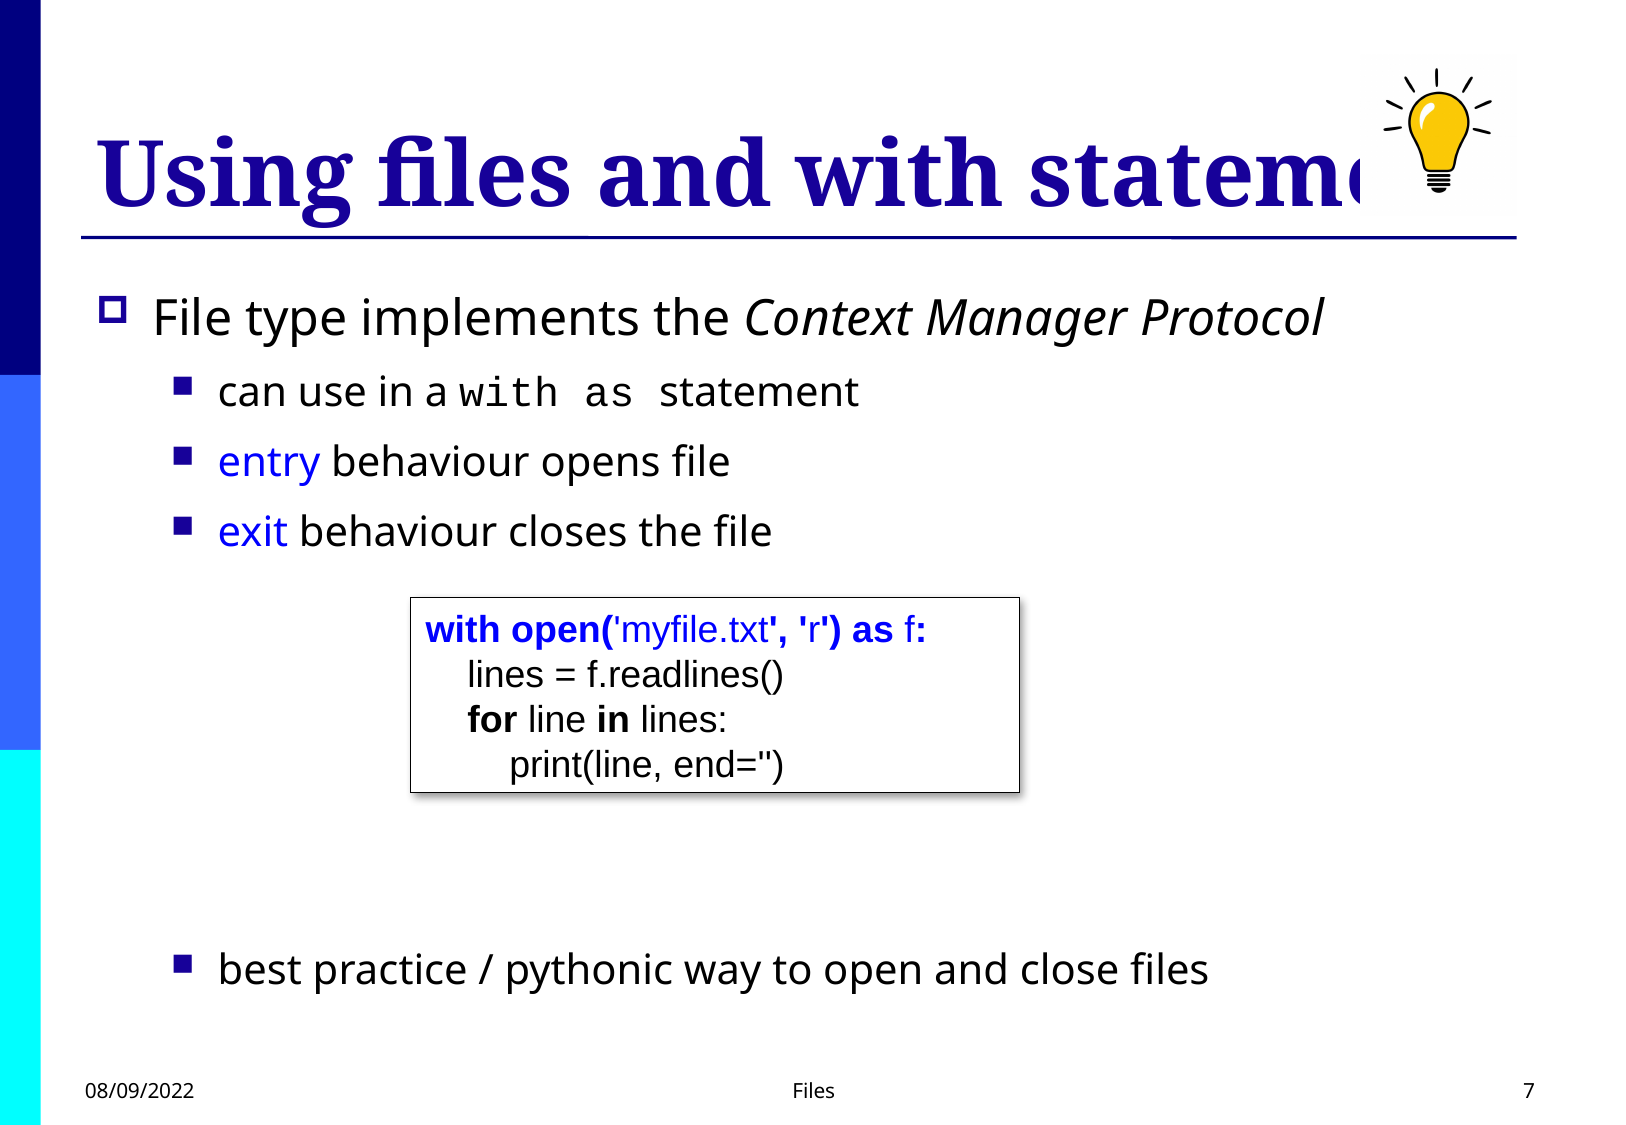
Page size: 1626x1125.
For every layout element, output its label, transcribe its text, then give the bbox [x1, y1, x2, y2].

title Using files and with statement [81, 45, 1544, 233]
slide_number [70, 1070, 450, 1125]
picture [1359, 54, 1517, 216]
slide_number 7 [1170, 1070, 1550, 1125]
list File type implements the Context Manager Protocol can use in a with as statement entry behaviour opens file exit behaviour closes the file best practice / pythonic way to open and close files [81, 262, 1544, 1006]
text_box with open('myfile.txt', 'r') as f: lines = f.readlines() for line in lines: print(line, end='') [410, 597, 1020, 793]
footer Files [556, 1070, 1071, 1125]
